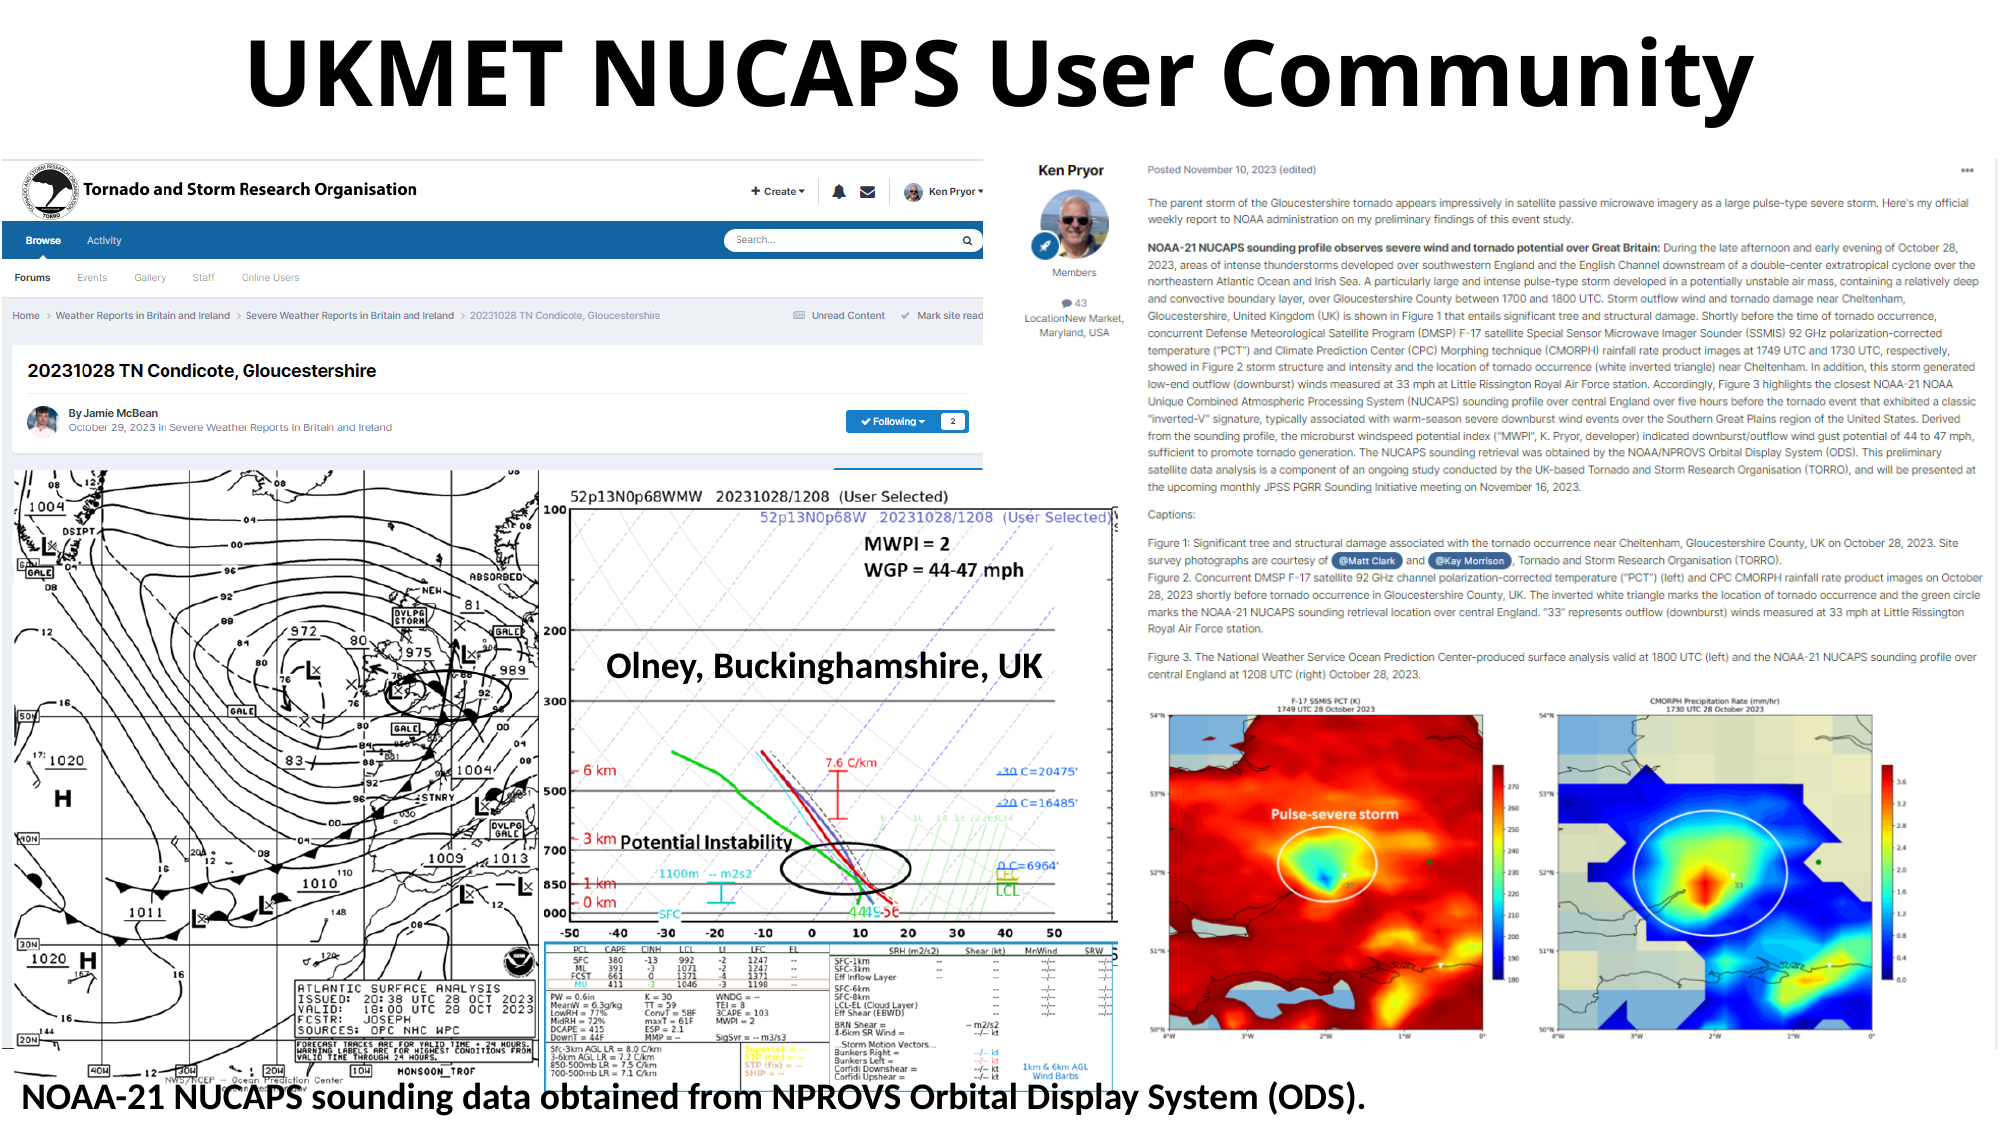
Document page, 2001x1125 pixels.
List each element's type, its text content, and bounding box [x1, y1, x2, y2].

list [1009, 159, 1998, 1049]
text_box NOAA-21 NUCAPS sounding data obtained from NPROVS Orbital Display System (ODS). [6, 1064, 1384, 1125]
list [2, 159, 983, 1049]
title UKMET NUCAPS User Community [137, 18, 1863, 136]
picture [14, 470, 1118, 1092]
